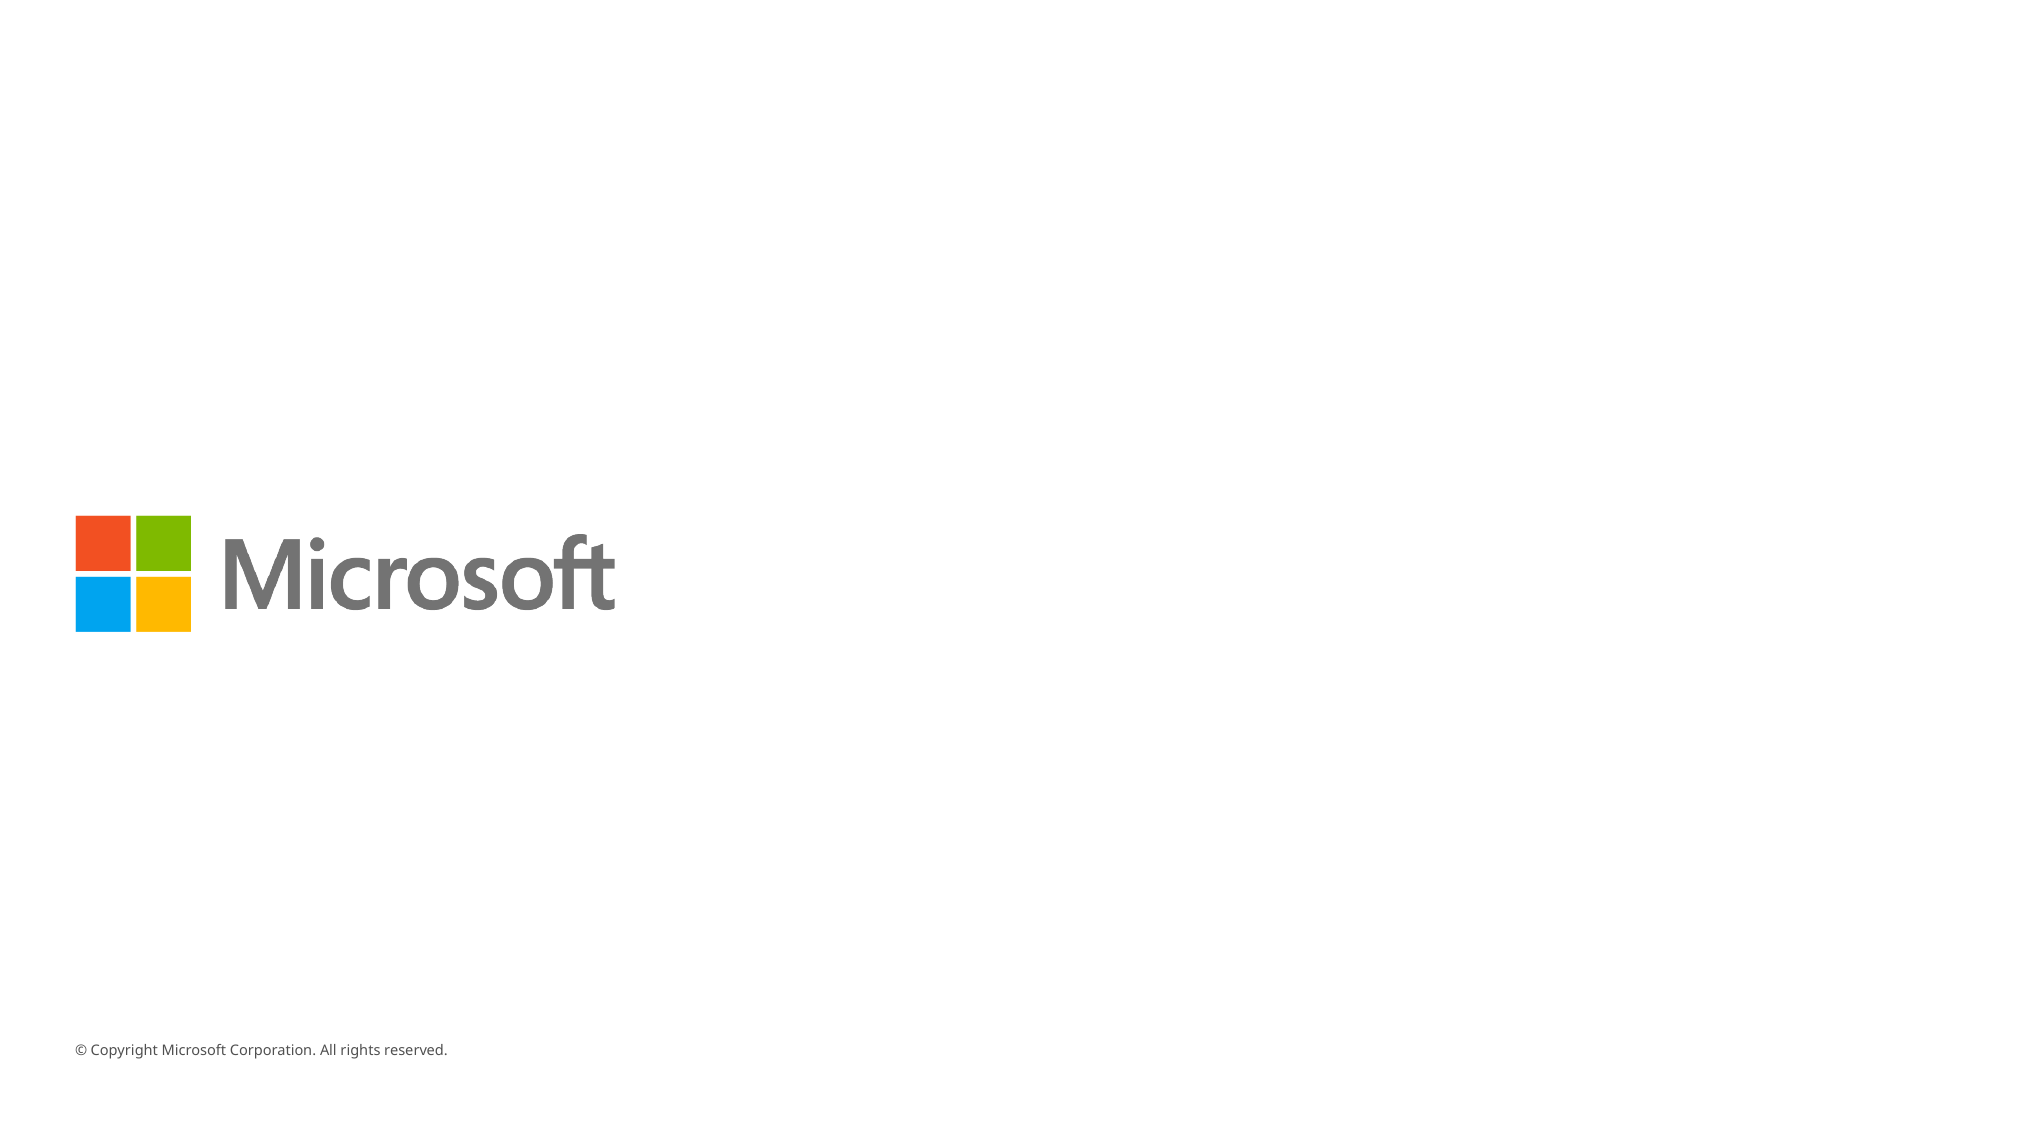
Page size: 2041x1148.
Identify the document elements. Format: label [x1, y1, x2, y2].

picture [75, 515, 615, 632]
